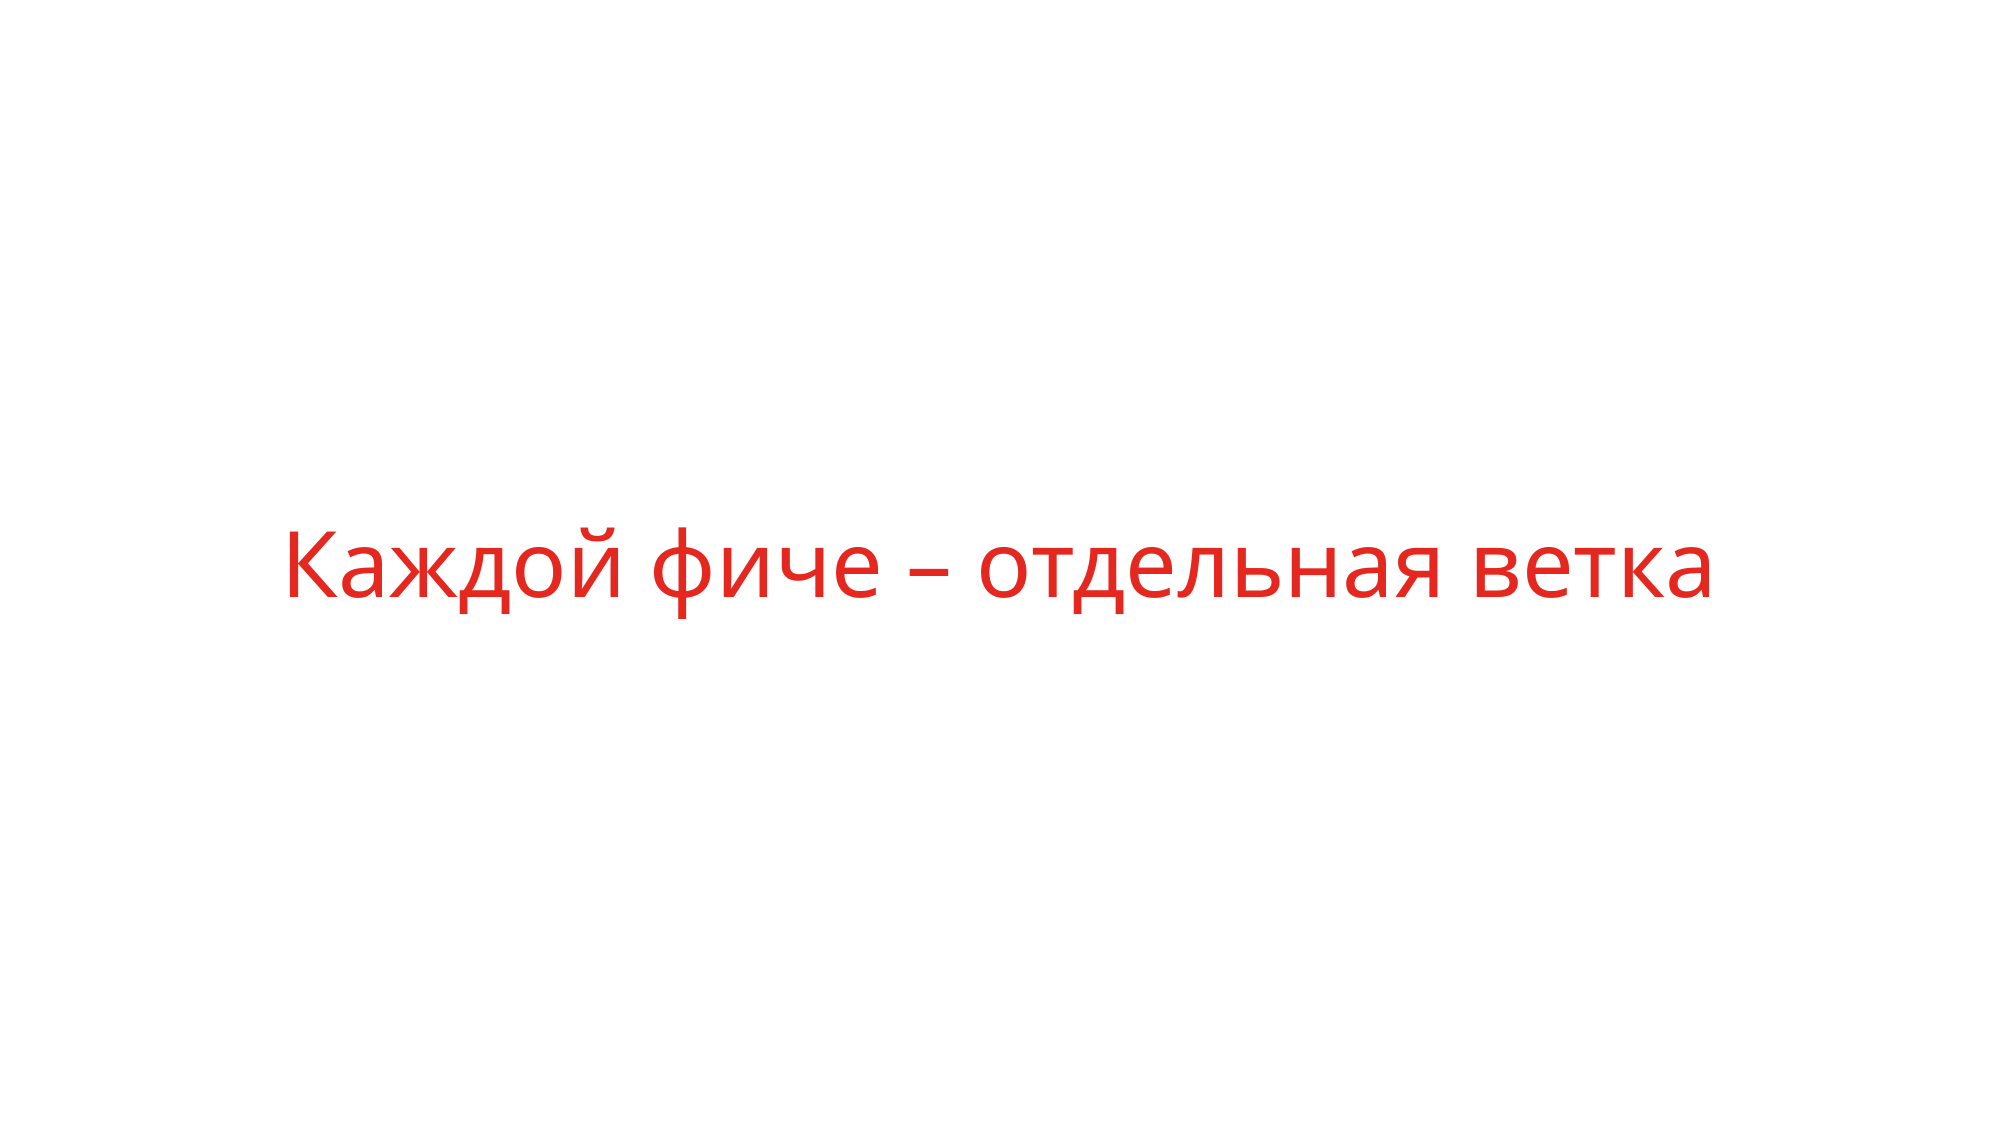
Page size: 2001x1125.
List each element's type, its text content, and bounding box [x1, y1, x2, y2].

title Каждой фиче – отдельная ветка [208, 290, 1792, 847]
